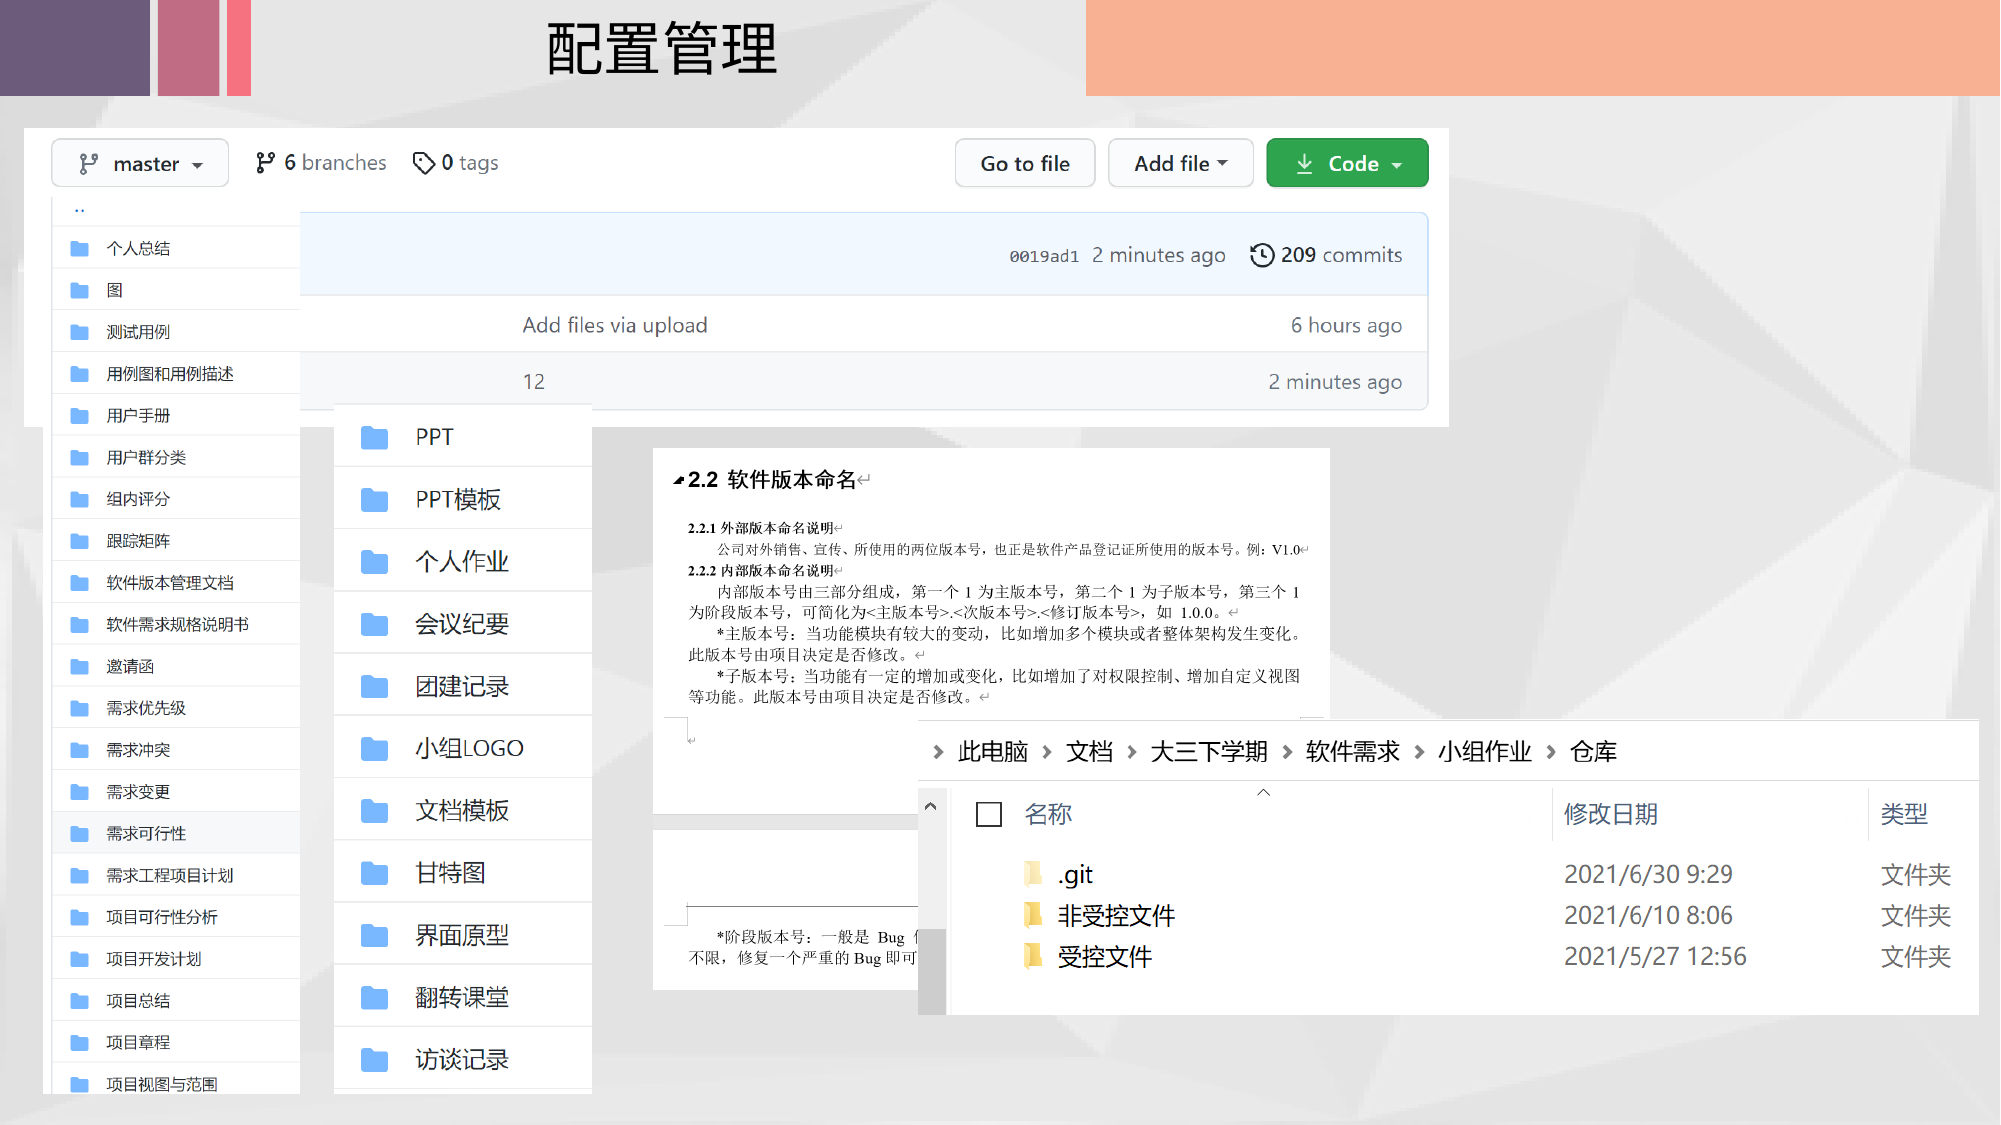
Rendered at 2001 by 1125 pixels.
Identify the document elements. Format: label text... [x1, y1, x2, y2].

text_box [157, 0, 220, 96]
text_box [1086, 0, 2000, 96]
picture [0, 0, 2001, 1125]
text_box [227, 0, 251, 96]
text_box 配置管理 [531, 5, 794, 90]
text_box [0, 0, 150, 96]
